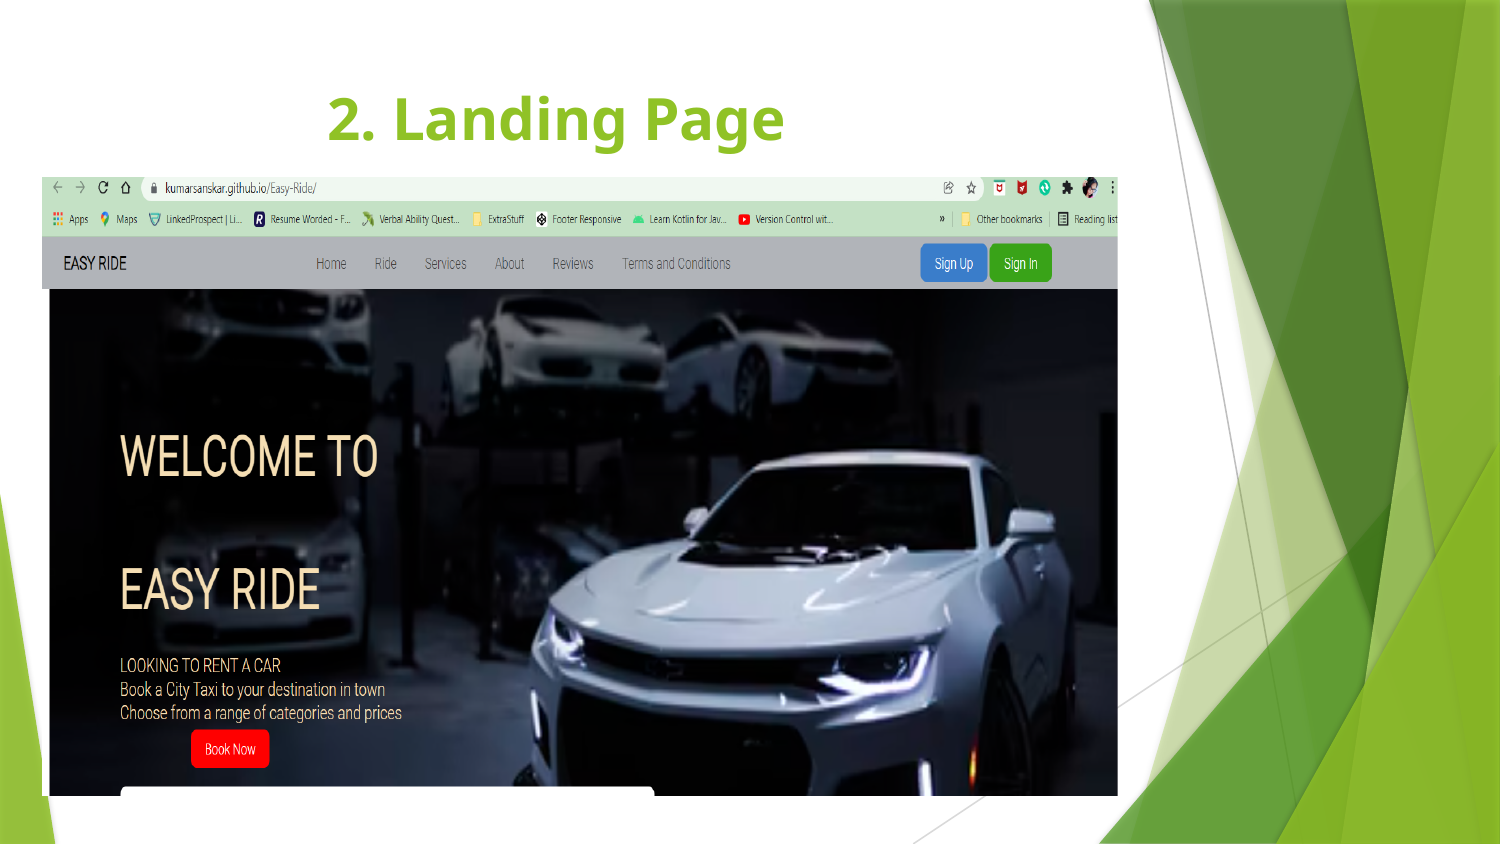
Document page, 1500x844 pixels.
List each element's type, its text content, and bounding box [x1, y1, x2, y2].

picture [41, 176, 1119, 797]
title 2. Landing Page [83, 75, 1141, 238]
